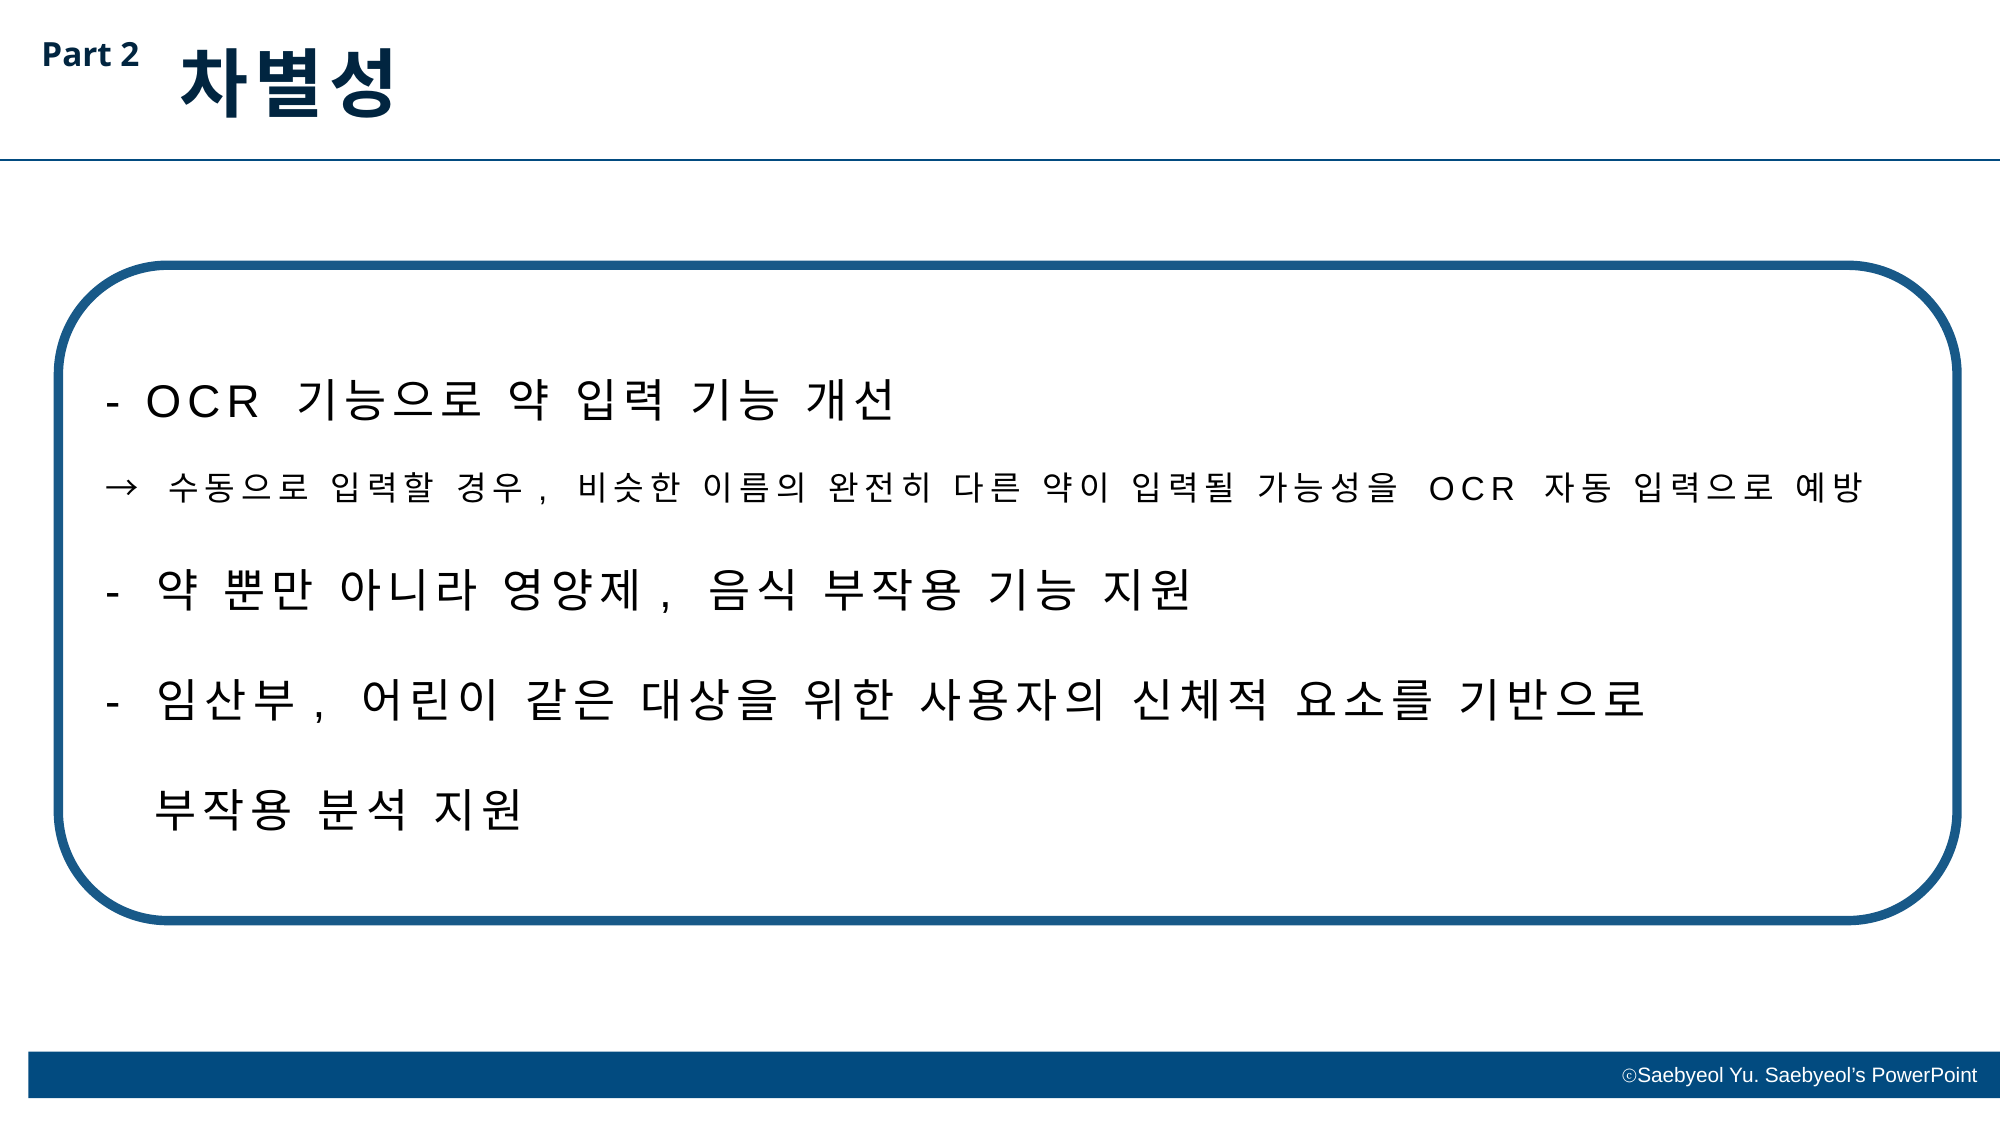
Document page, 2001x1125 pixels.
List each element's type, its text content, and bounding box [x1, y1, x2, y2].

text_box 차별성 [164, 28, 783, 134]
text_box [58, 265, 2000, 921]
text_box Part 2 [26, 26, 165, 81]
